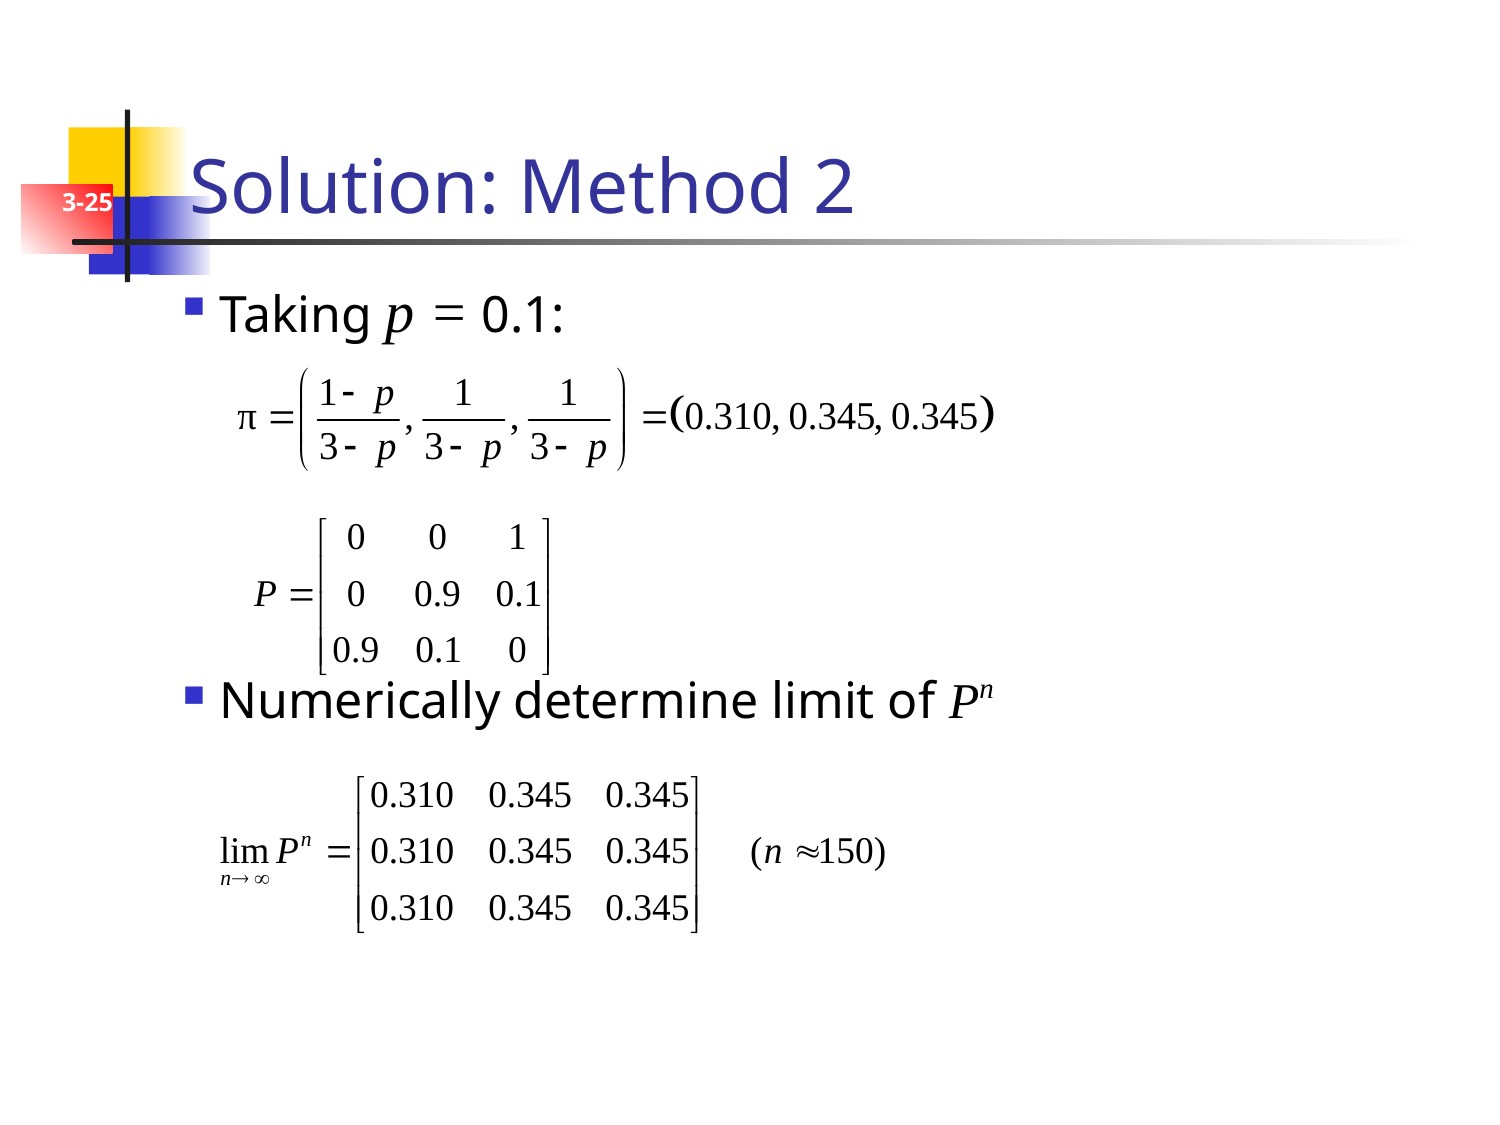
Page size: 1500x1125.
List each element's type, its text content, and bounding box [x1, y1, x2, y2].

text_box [214, 766, 892, 941]
slide_number 3-25 [0, 152, 129, 229]
list Taking p = 0.1: Numerically determine limit of Pn [167, 274, 1444, 1055]
title Solution: Method 2 [173, 79, 1453, 237]
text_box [247, 508, 562, 684]
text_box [230, 360, 997, 478]
